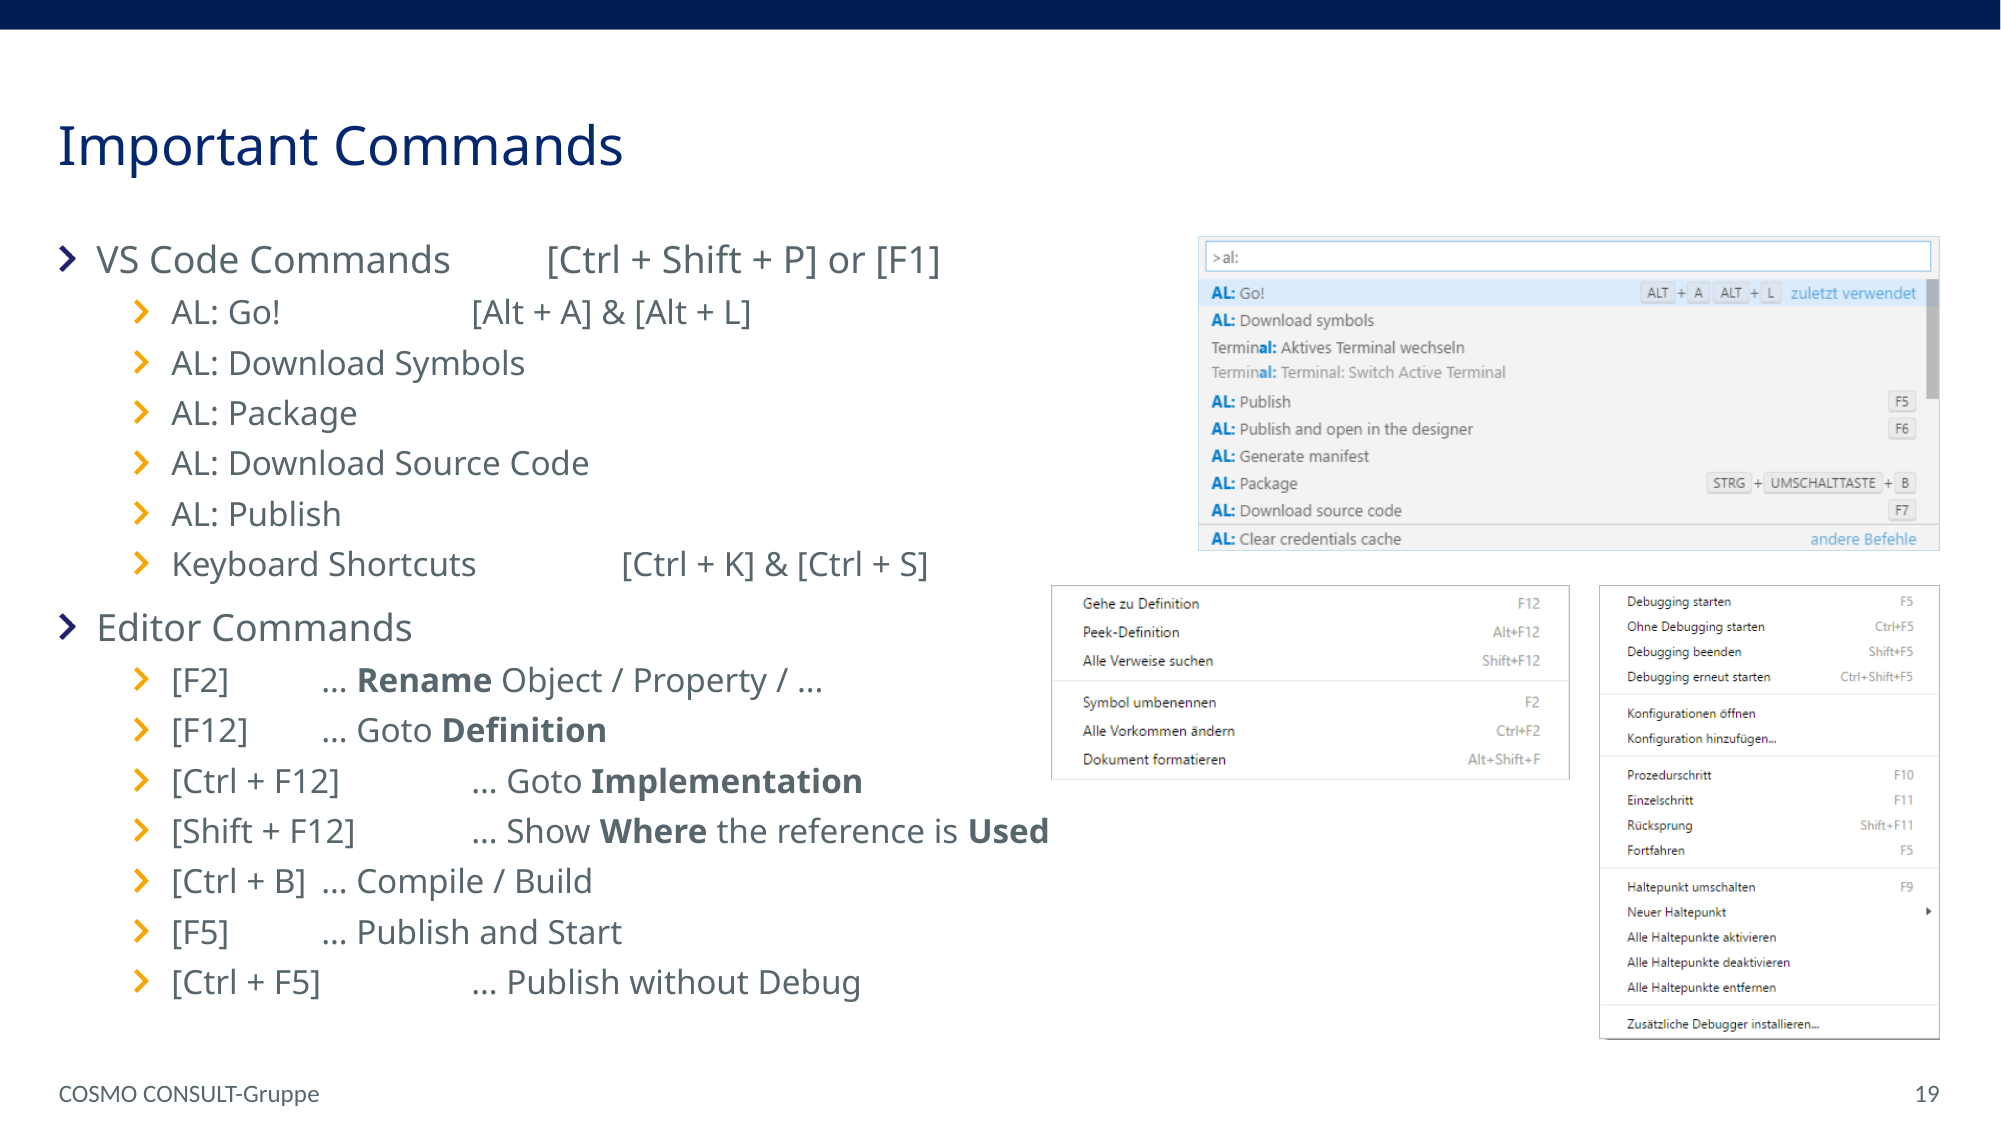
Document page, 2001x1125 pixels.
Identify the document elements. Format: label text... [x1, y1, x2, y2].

picture [59, 613, 76, 640]
title Important Commands [59, 59, 1940, 178]
picture [134, 818, 149, 842]
slide_number 19 [1526, 1062, 1940, 1123]
picture [134, 667, 149, 691]
picture [134, 450, 149, 475]
picture [134, 717, 149, 742]
picture [1198, 236, 1940, 551]
picture [134, 501, 149, 525]
picture [134, 868, 149, 893]
picture [134, 919, 149, 943]
picture [134, 299, 149, 324]
picture [134, 551, 149, 575]
picture [134, 969, 149, 993]
list VS Code Commands [Ctrl + Shift + P] or [F1] AL: Go! [Alt + A] & [Alt + L] AL: Download Symbols AL: Package AL: Download Source Code AL: Publish Keyboard Shortcuts [Ctrl + K] & [Ctrl + S] Editor Commands [F2] … Rename Object / Property / … [F12] … Goto Definition [Ctrl + F12] … Goto Implementation [Shift + F12] … Show Where the reference is Used [Ctrl + B] … Compile / Build [F5] … Publish and Start [Ctrl + F5] … Publish without Debug [58, 235, 1941, 1040]
picture [134, 350, 149, 374]
picture [59, 245, 76, 272]
picture [134, 768, 149, 792]
slide_number COSMO CONSULT-Gruppe [59, 1062, 509, 1123]
picture [1051, 585, 1570, 780]
picture [134, 400, 149, 424]
picture [1599, 585, 1940, 1040]
